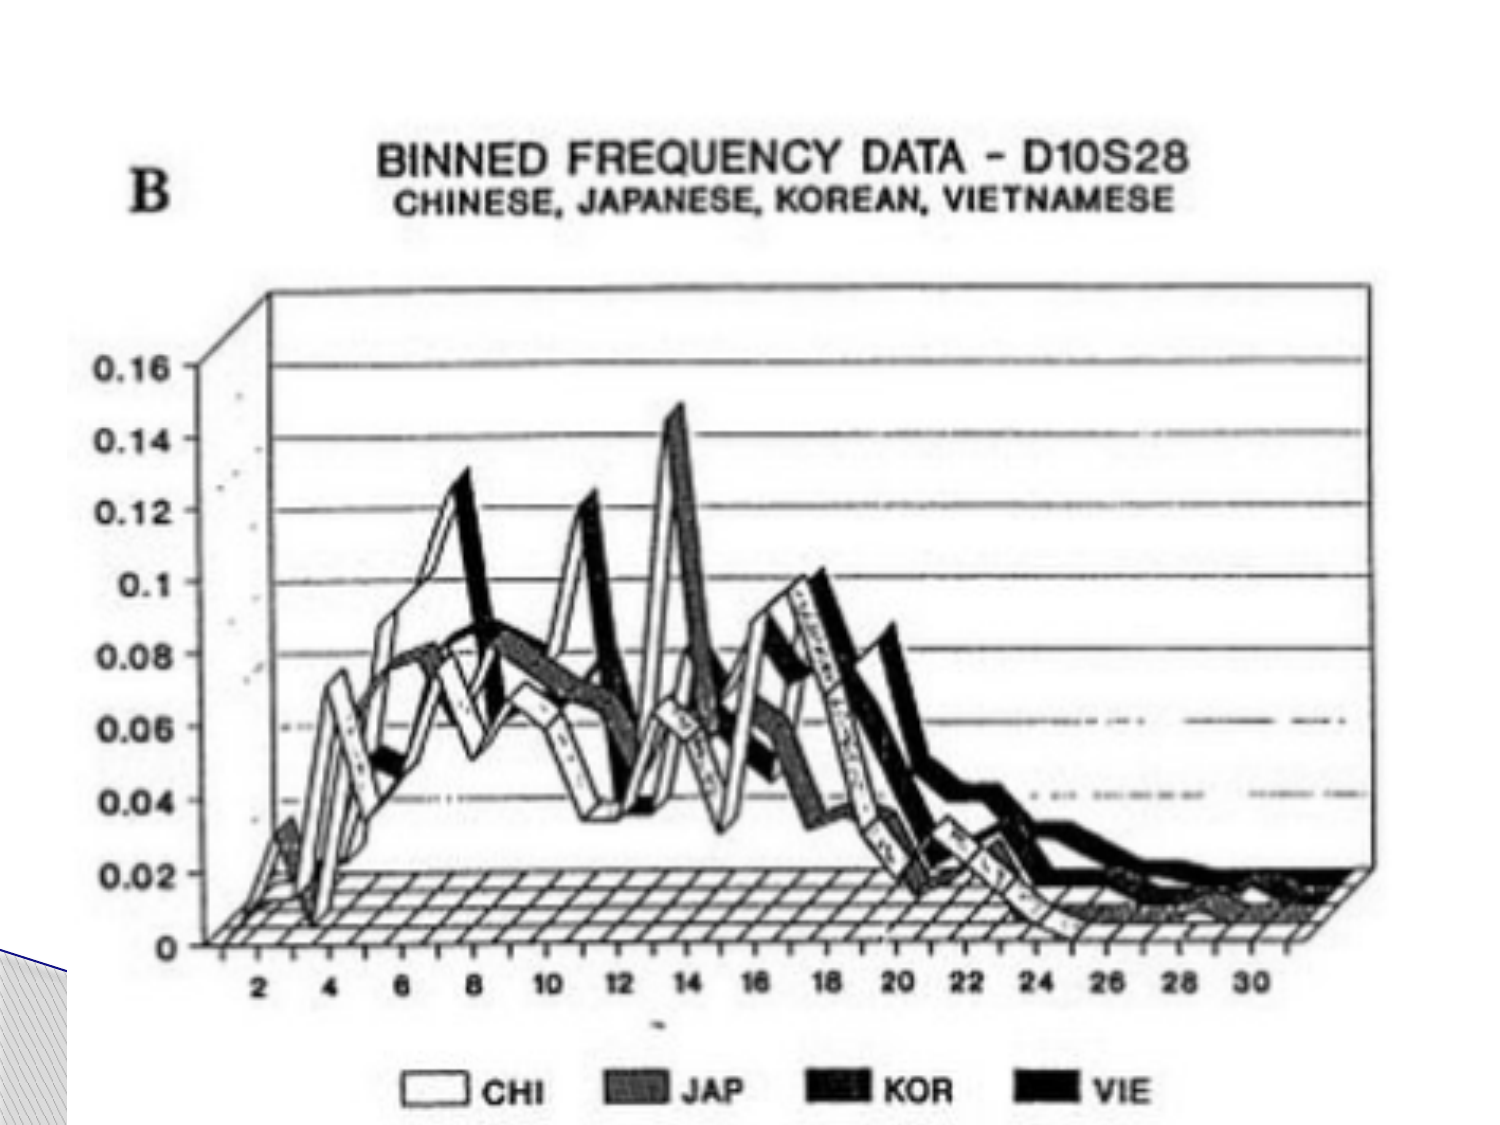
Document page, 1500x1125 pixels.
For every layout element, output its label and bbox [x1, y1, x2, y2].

list [0, 83, 1500, 1125]
